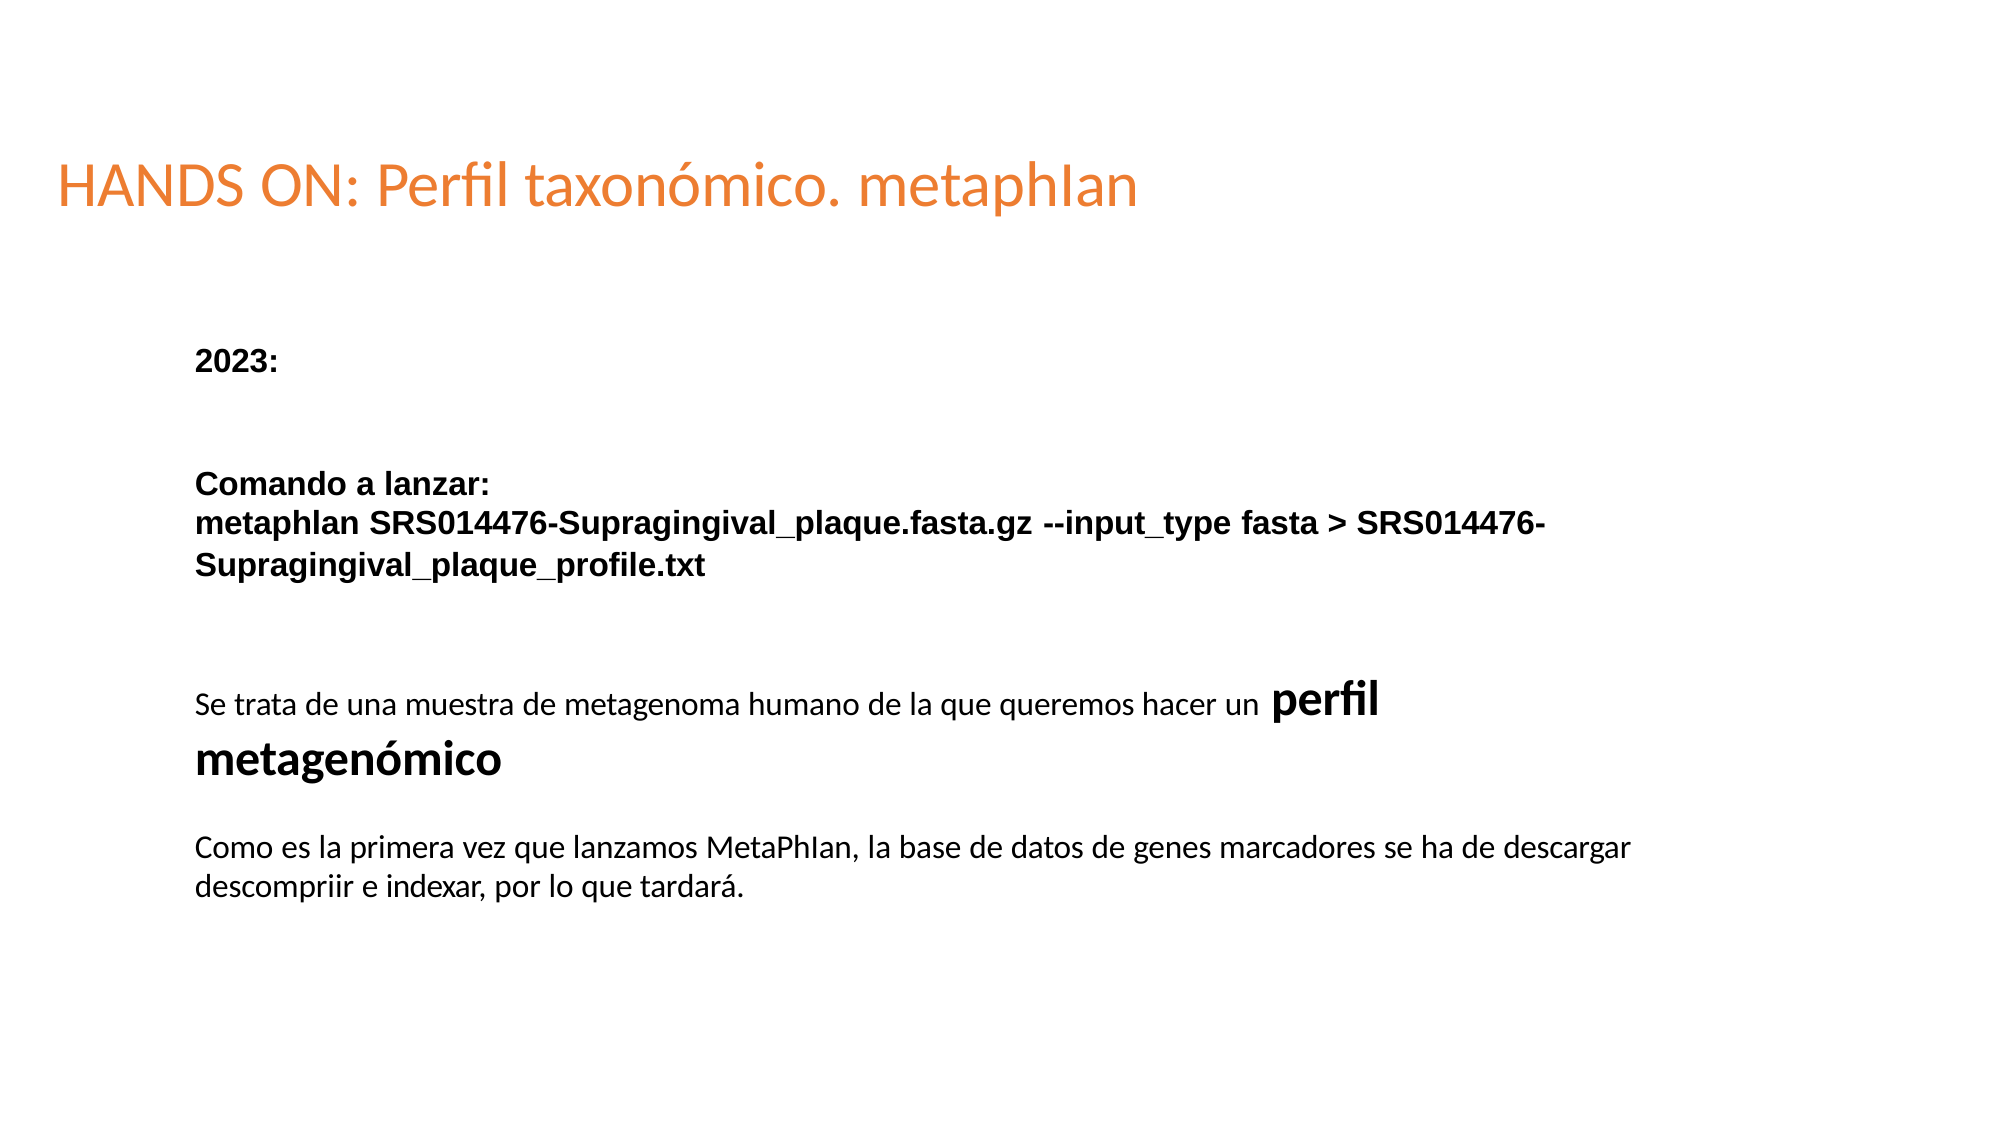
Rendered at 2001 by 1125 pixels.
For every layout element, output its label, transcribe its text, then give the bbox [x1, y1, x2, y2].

title HANDS ON: Perfil taxonómico. metaphIan [55, 139, 1151, 330]
text_box 2023: Comando a lanzar: metaphlan SRS014476-Supragingival_plaque.fasta.gz --input_type fasta > SRS014476- Supragingival_plaque_profile.txt Se trata de una muestra de metagenoma humano de la que queremos hacer un perfil metagenómico Como es la primera vez que lanzamos MetaPhIan, la base de datos de genes marcadores se ha de descargar descompriir e indexar, por lo que tardará. [192, 337, 1648, 905]
